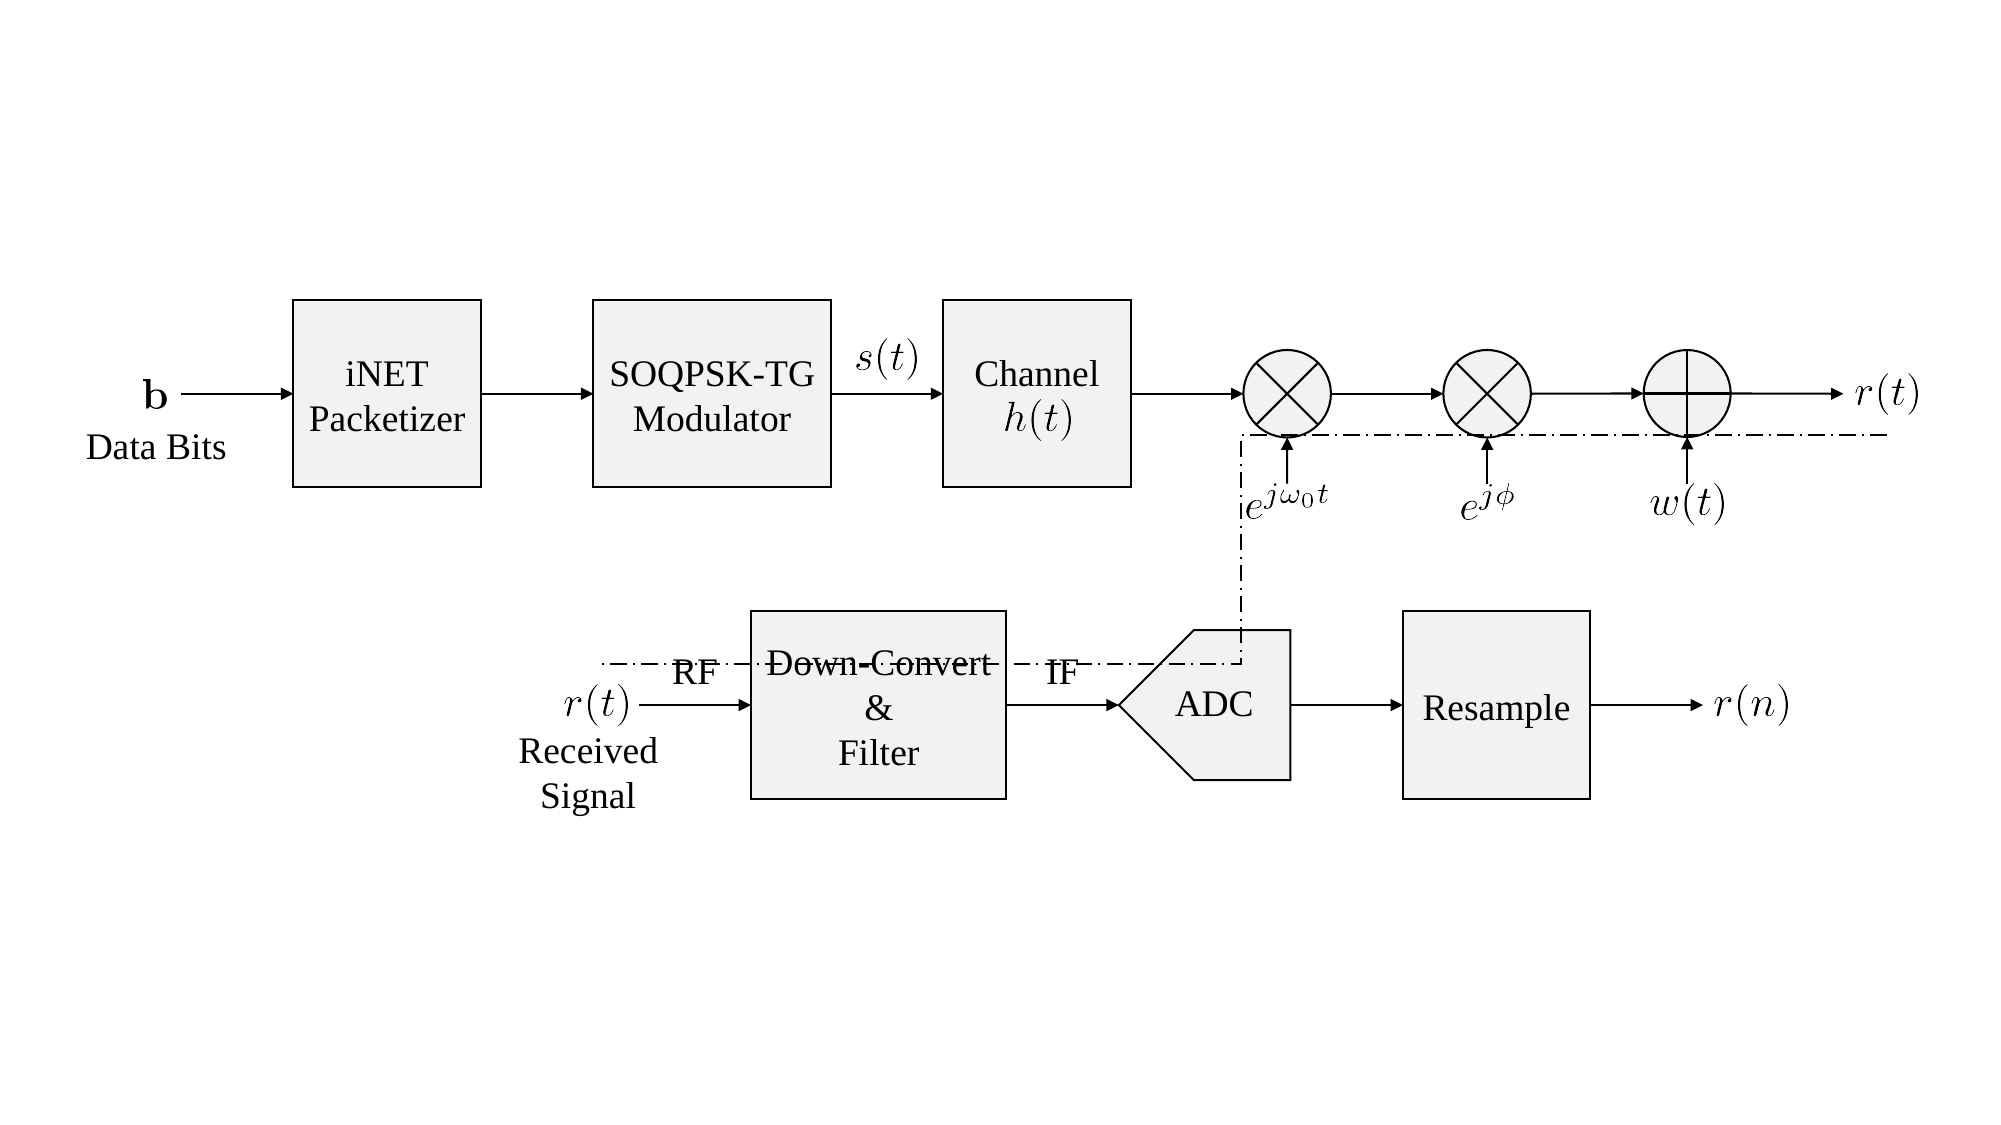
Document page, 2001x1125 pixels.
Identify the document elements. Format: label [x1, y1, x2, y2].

text_box [68, 299, 1931, 825]
